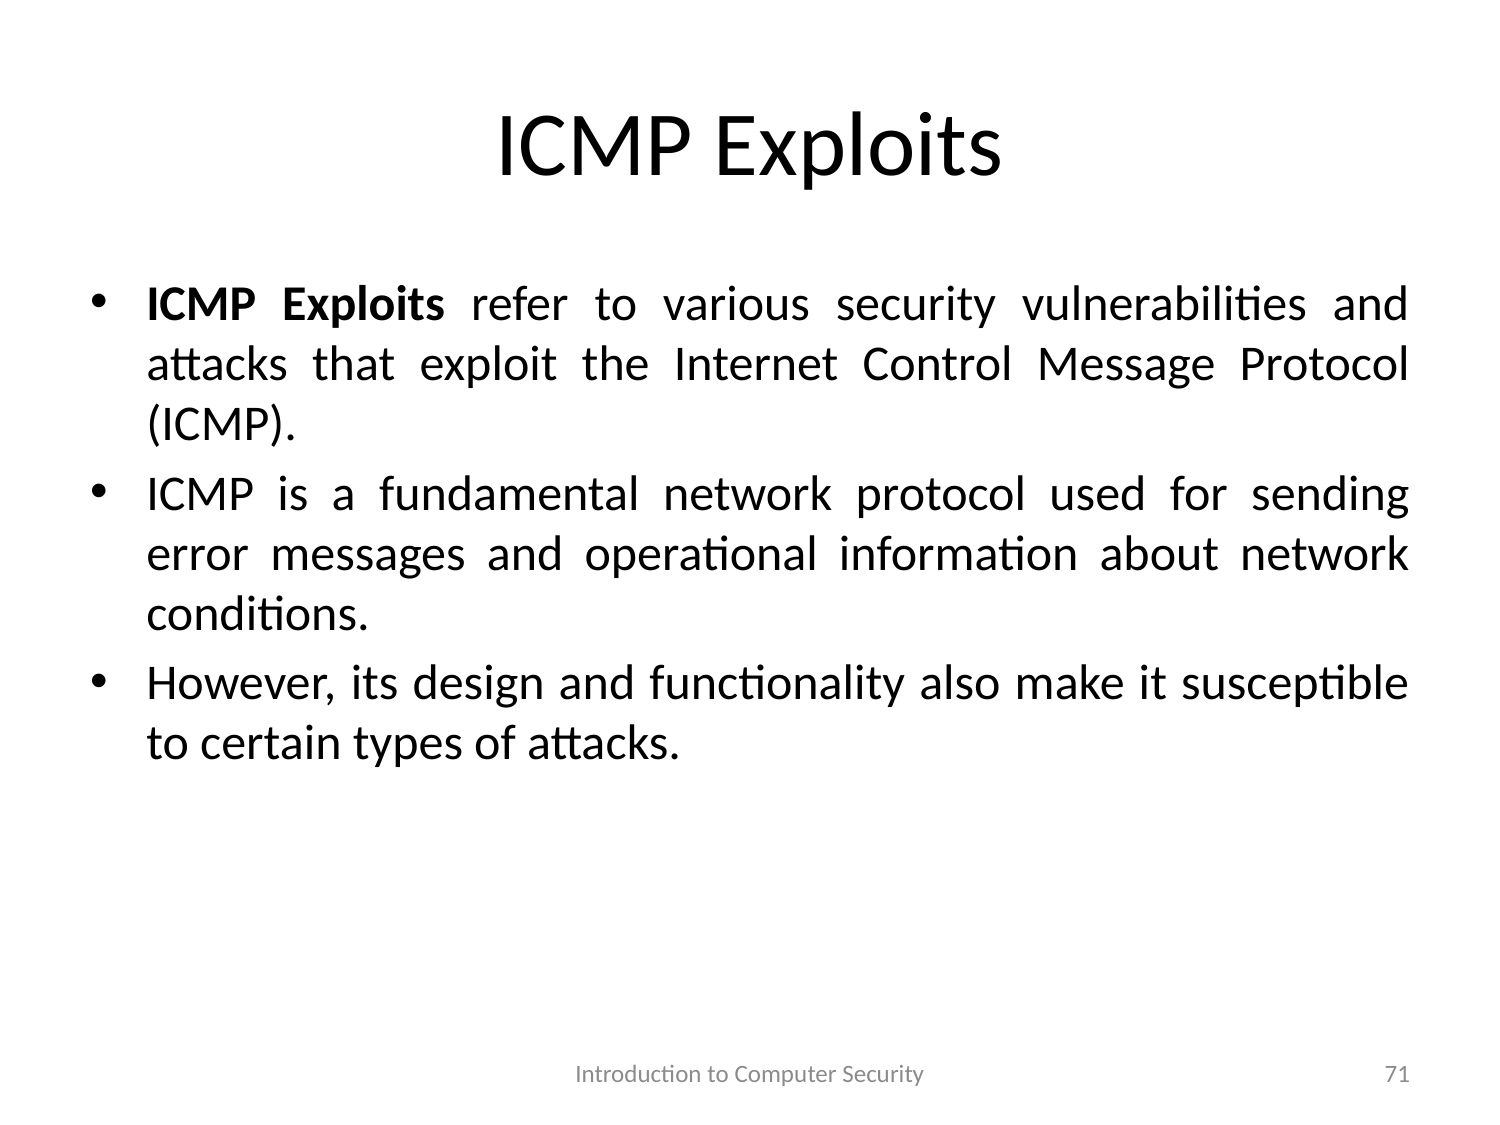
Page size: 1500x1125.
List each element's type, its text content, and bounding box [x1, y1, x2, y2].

footer Introduction to Computer Security [512, 1042, 988, 1103]
slide_number 71 [1074, 1042, 1425, 1103]
title ICMP Exploits [75, 45, 1425, 233]
list ICMP Exploits refer to various security vulnerabilities and attacks that exploit the Internet Control Message Protocol (ICMP). ICMP is a fundamental network protocol used for sending error messages and operational information about network conditions. However, its design and functionality also make it susceptible to certain types of attacks. [75, 262, 1425, 1005]
